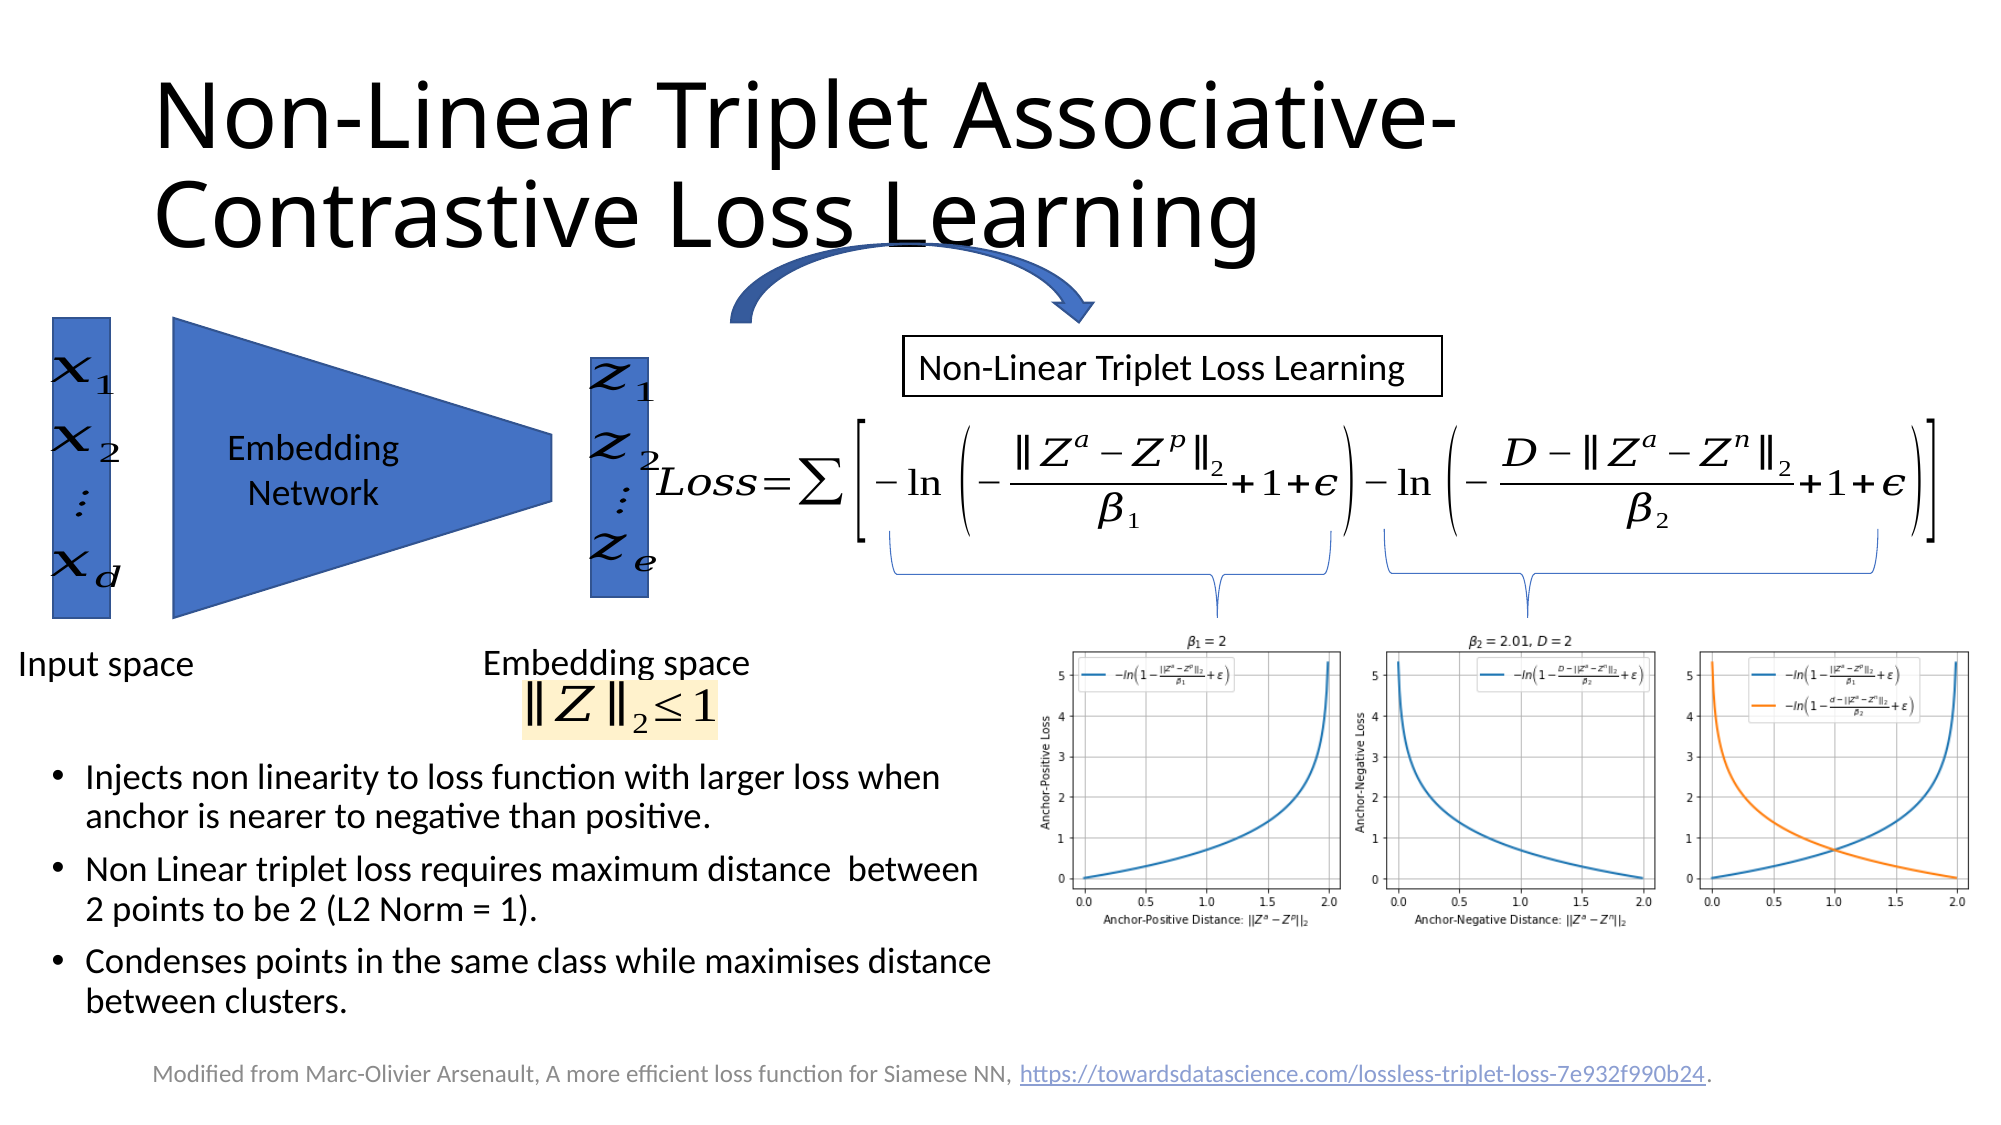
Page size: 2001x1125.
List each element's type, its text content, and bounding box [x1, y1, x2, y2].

text_box [1383, 528, 1879, 618]
text_box [52, 317, 111, 341]
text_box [45, 341, 122, 595]
footer Modified from Marc-Olivier Arsenault, A more efficient loss function for Siamese NN, https://towardsdatascience.com/lossless-triplet-loss-7e932f990b24. [137, 1042, 1863, 1103]
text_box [585, 348, 660, 578]
text_box [729, 242, 1096, 324]
text_box [590, 578, 649, 598]
text_box Embedding space [468, 630, 775, 691]
title Non-Linear Triplet Associative-Contrastive Loss Learning [137, 59, 1863, 278]
text_box [52, 595, 111, 619]
picture [1034, 626, 1979, 936]
text_box Non-Linear Triplet Loss Learning [902, 335, 1443, 397]
text_box [889, 530, 1332, 618]
text_box Embedding Network [172, 316, 553, 620]
text_box Input space [3, 631, 219, 692]
